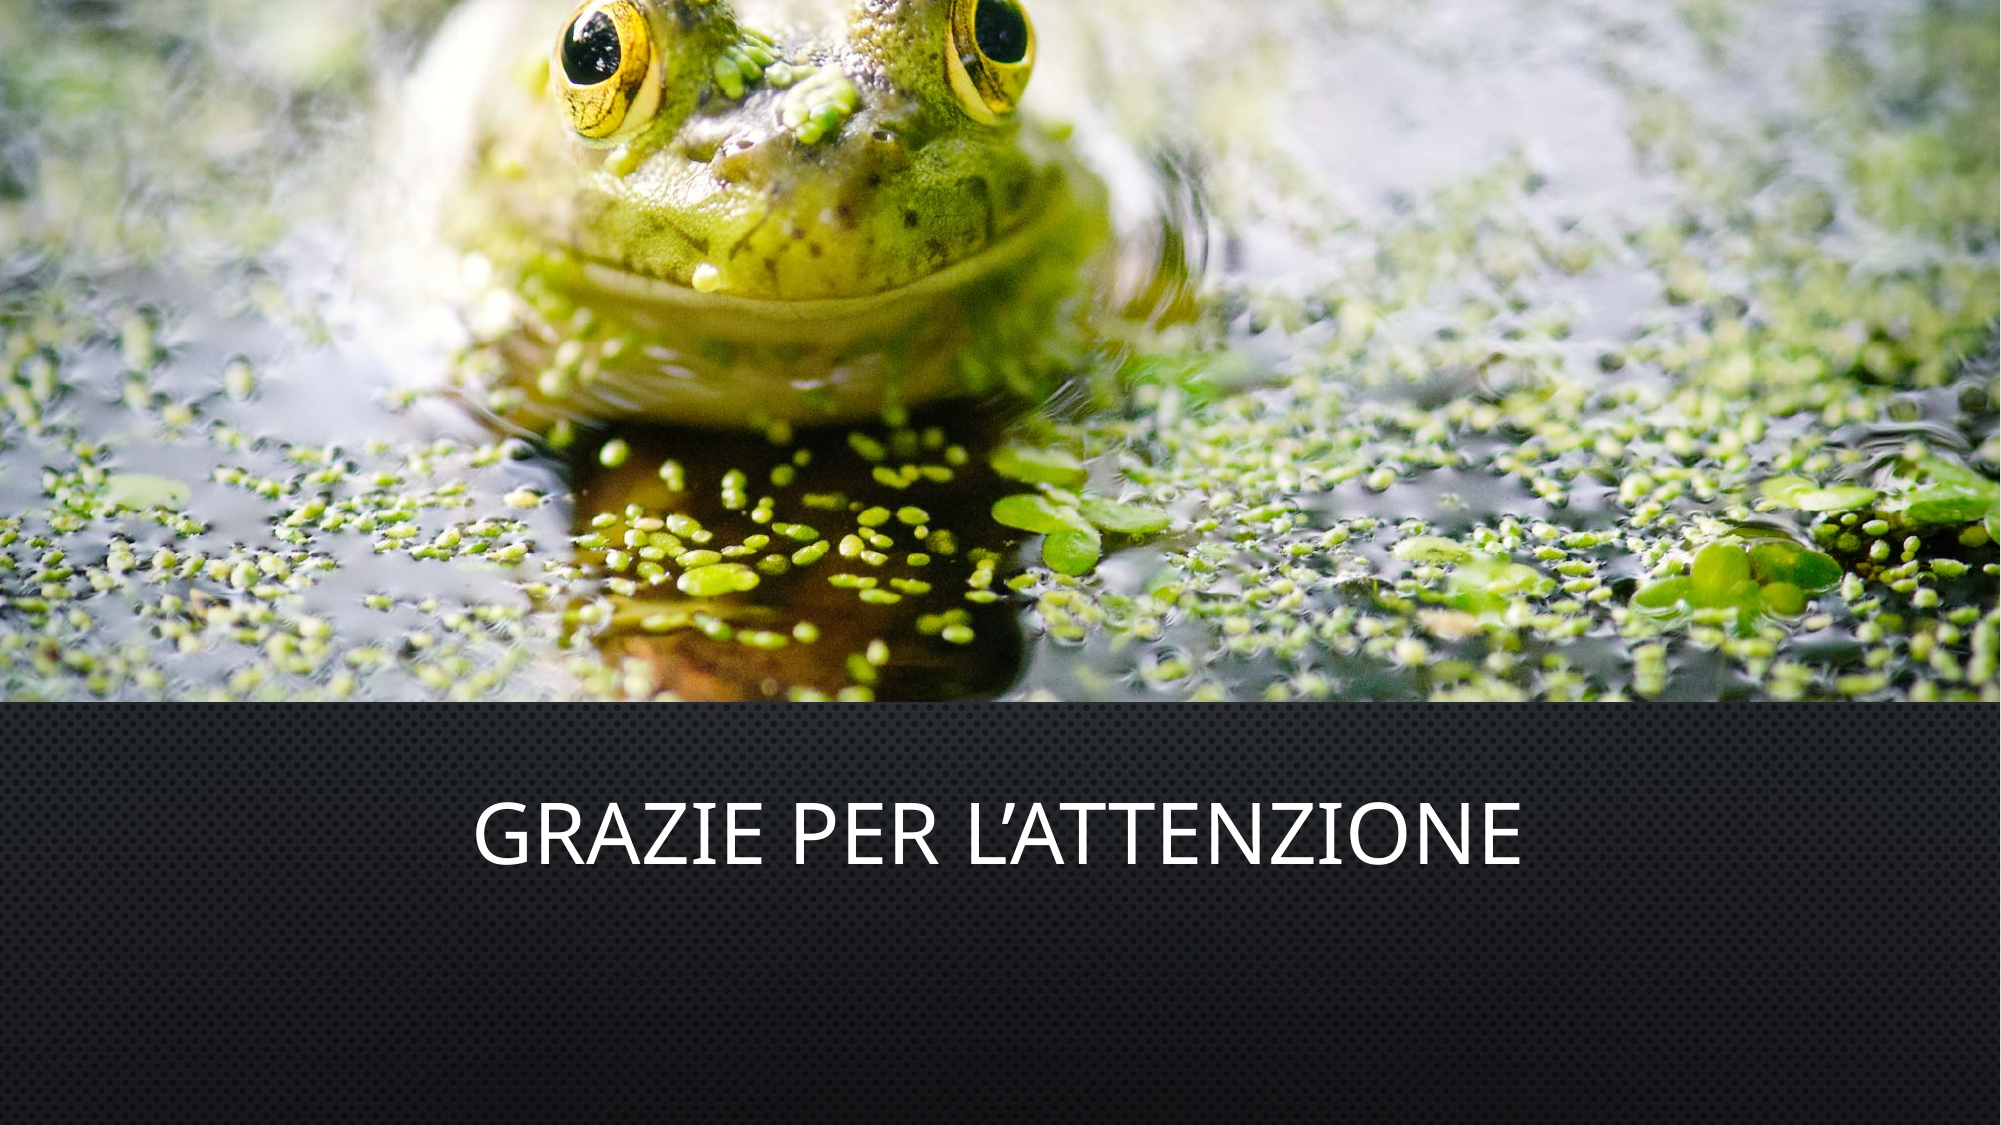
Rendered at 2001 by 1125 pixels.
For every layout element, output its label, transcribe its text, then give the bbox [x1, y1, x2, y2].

title Grazie per l’attenzione [287, 715, 1711, 891]
picture [0, 0, 2000, 702]
